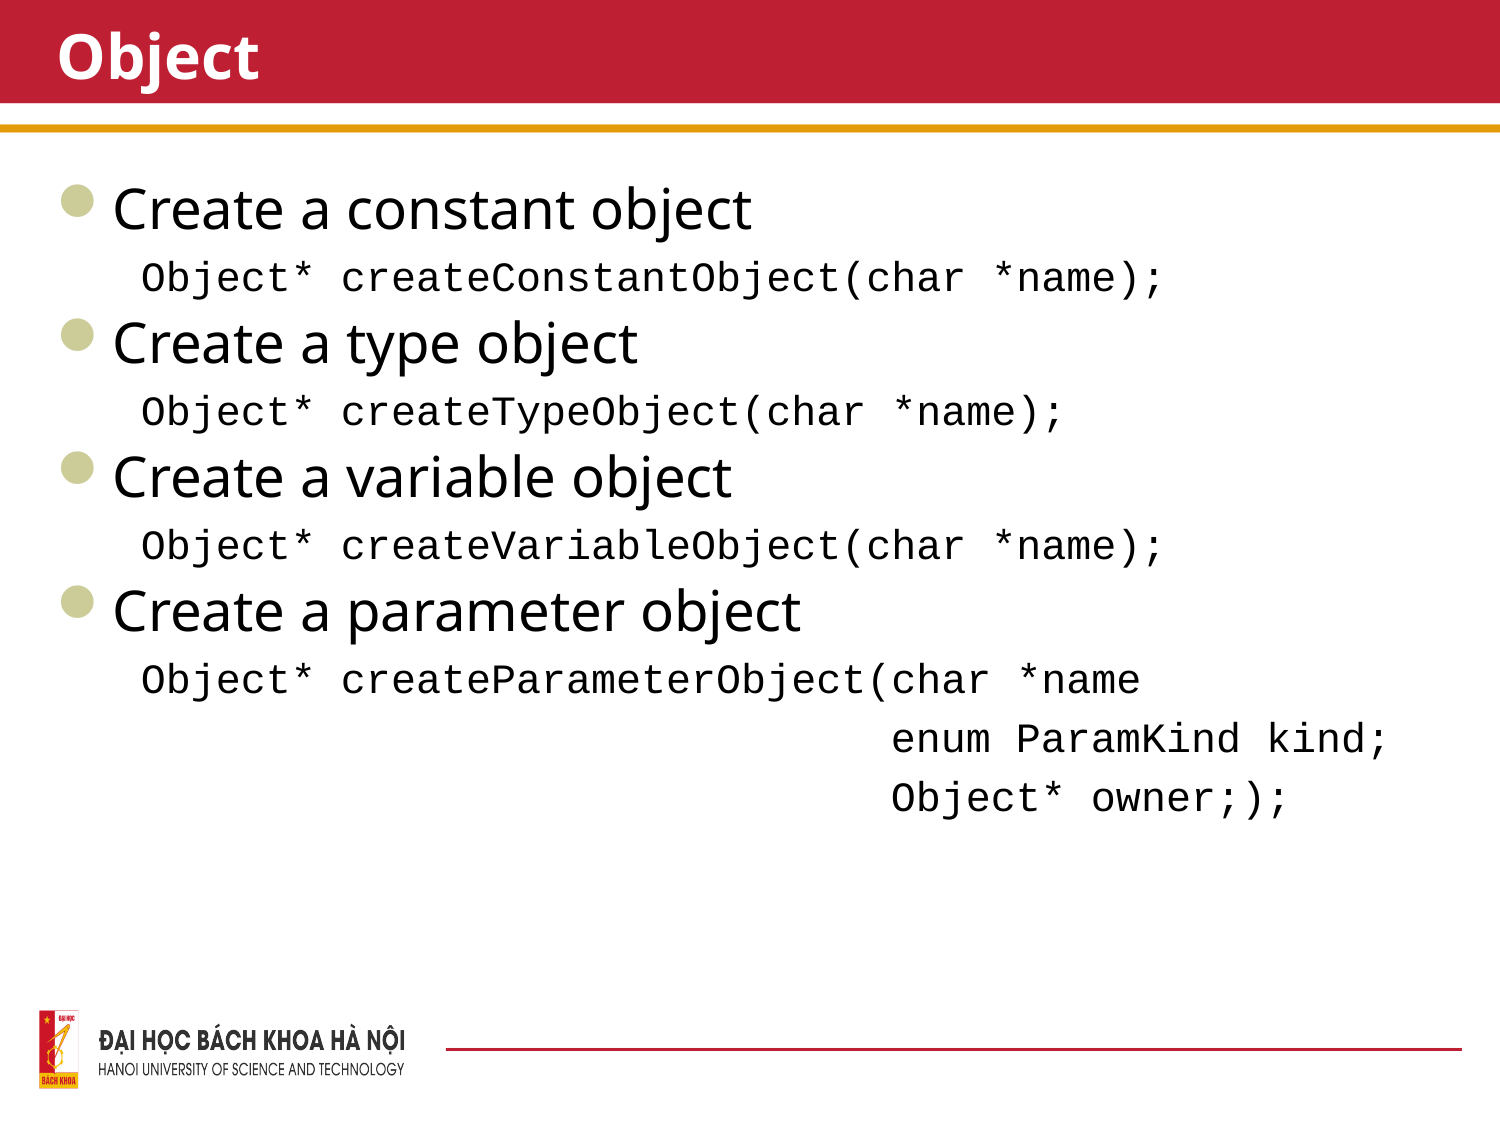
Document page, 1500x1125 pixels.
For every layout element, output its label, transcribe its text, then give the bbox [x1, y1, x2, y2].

list Create a constant object Object* createConstantObject(char *name); Create a type object Object* createTypeObject(char *name); Create a variable object Object* createVariableObject(char *name); Create a parameter object Object* createParameterObject(char *name enum ParamKind kind; Object* owner;); [41, 173, 1459, 979]
picture [0, 0, 1500, 1125]
title Object [41, 18, 1459, 90]
